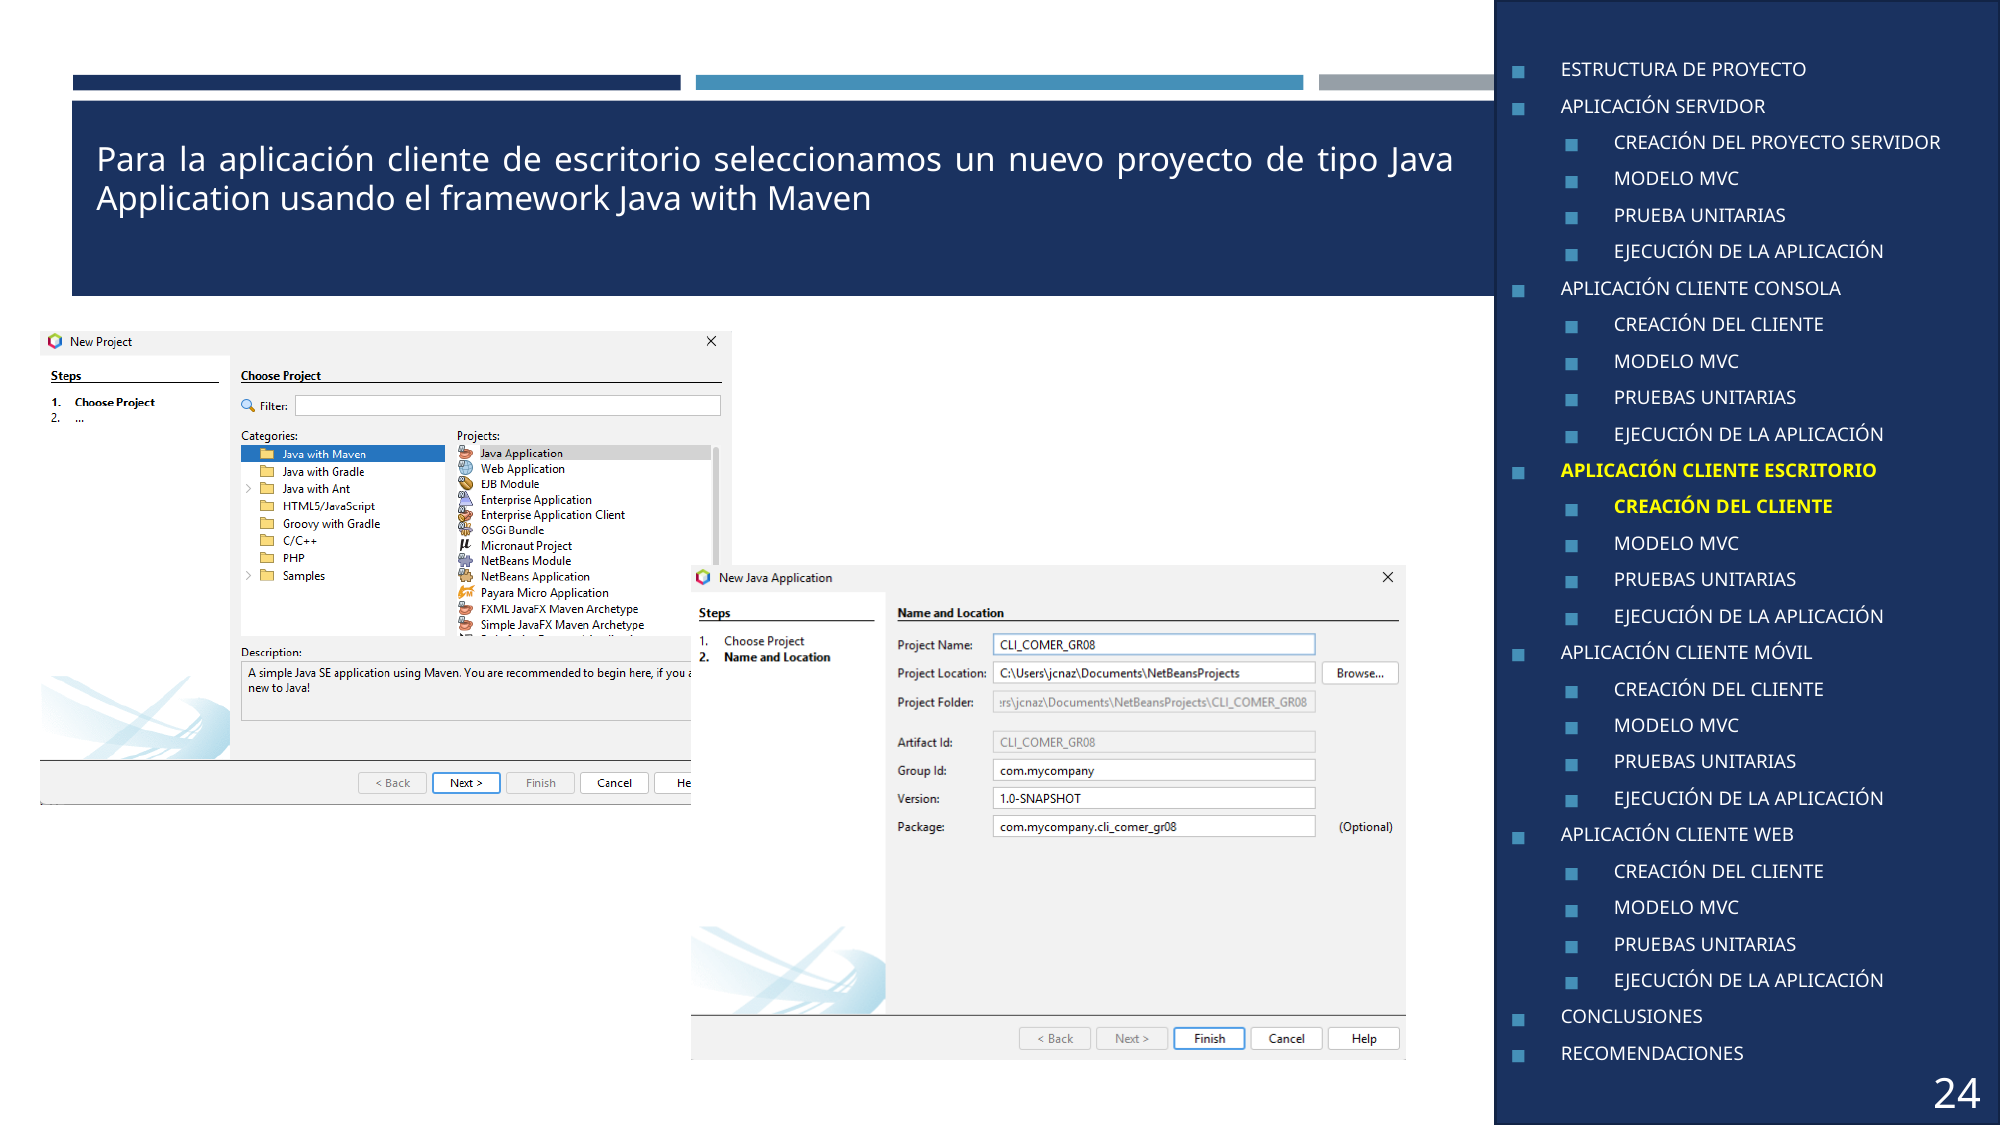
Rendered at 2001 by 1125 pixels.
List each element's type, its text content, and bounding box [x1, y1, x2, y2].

picture [40, 330, 1406, 1060]
text_box 24 [1918, 1059, 2000, 1125]
title Para la aplicación cliente de escritorio seleccionamos un nuevo proyecto de tipo Java Application usando el framework Java with Maven [81, 114, 1472, 225]
text_box ESTRUCTURA DE PROYECTO APLICACIÓN SERVIDOR CREACIÓN DEL PROYECTO SERVIDOR MODELO MVC PRUEBA UNITARIAS EJECUCIÓN DE LA APLICACIÓN APLICACIÓN CLIENTE CONSOLA CREACIÓN DEL CLIENTE MODELO MVC PRUEBAS UNITARIAS EJECUCIÓN DE LA APLICACIÓN APLICACIÓN CLIENTE ESCRITORIO CREACIÓN DEL CLIENTE MODELO MVC PRUEBAS UNITARIAS EJECUCIÓN DE LA APLICACIÓN APLICACIÓN CLIENTE MÓVIL CREACIÓN DEL CLIENTE MODELO MVC PRUEBAS UNITARIAS EJECUCIÓN DE LA APLICACIÓN APLICACIÓN CLIENTE WEB CREACIÓN DEL CLIENTE MODELO MVC PRUEBAS UNITARIAS EJECUCIÓN DE LA APLICACIÓN CONCLUSIONES RECOMENDACIONES [1495, 0, 2000, 1125]
